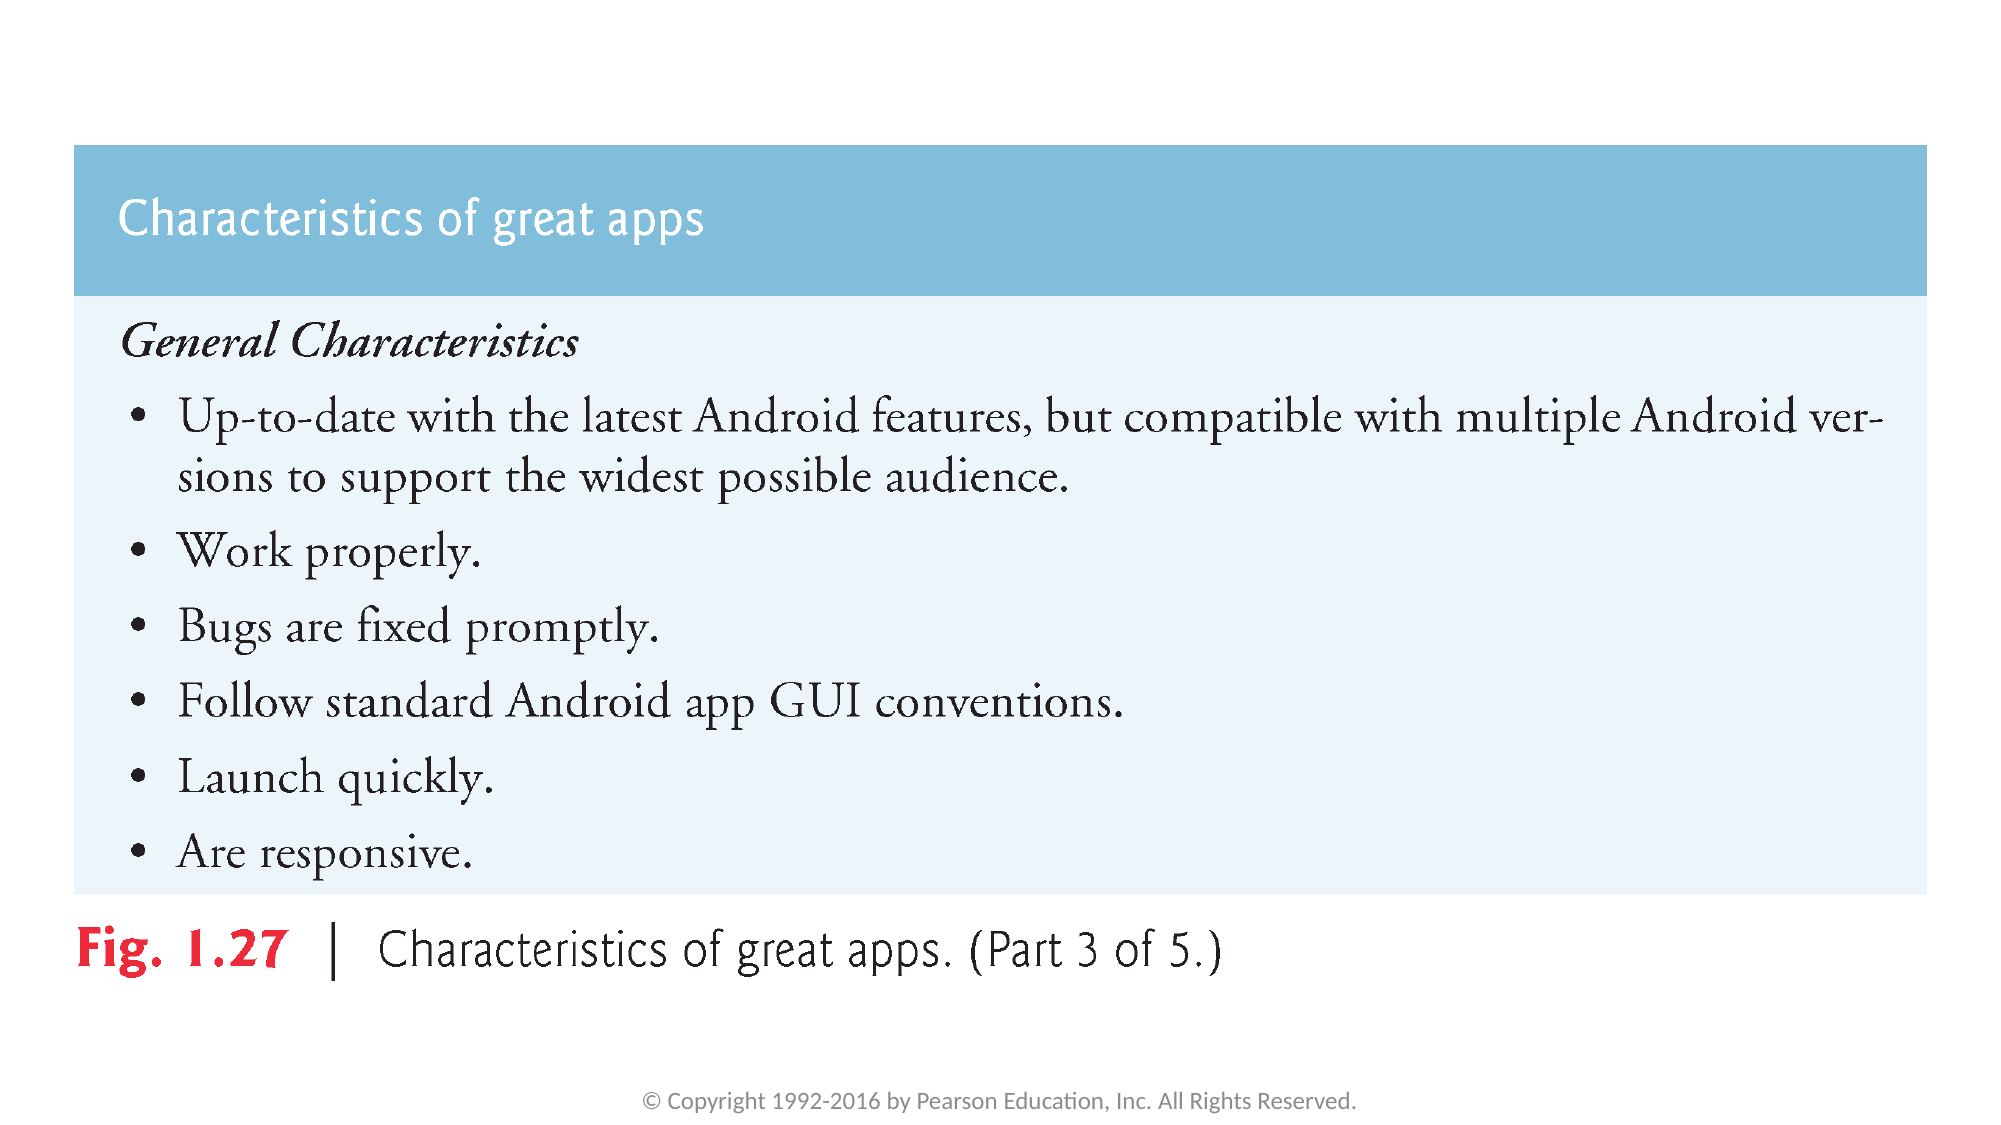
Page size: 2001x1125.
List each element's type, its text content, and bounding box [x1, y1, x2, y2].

picture [0, 71, 2000, 1054]
footer © Copyright 1992-2016 by Pearson Education, Inc. All Rights Reserved. [50, 1085, 1950, 1113]
